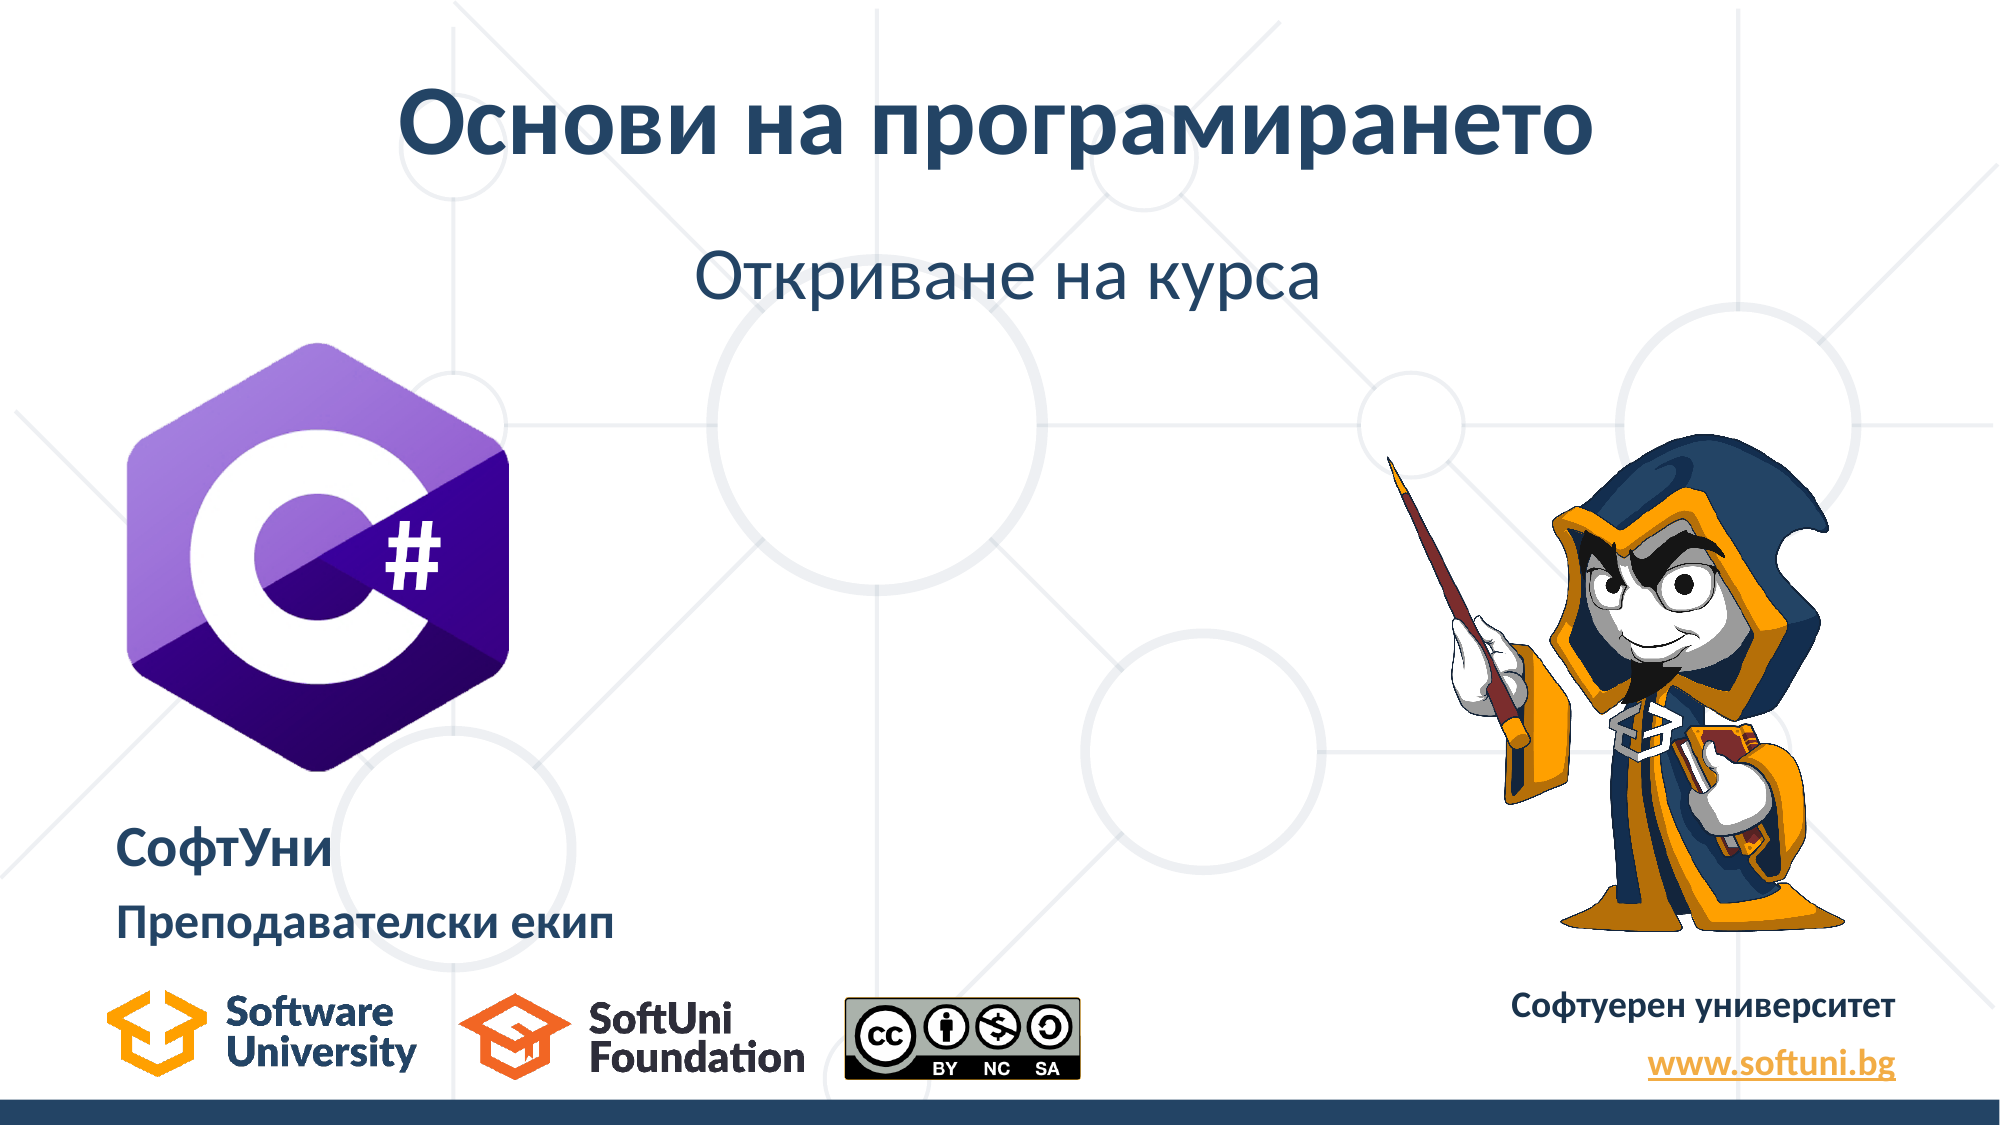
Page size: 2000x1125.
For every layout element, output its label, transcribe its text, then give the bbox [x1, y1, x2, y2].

list Софтуерен университет [1417, 973, 1902, 1030]
title Основи на програмирането [109, 41, 1908, 187]
list Преподавателски екип [110, 848, 636, 986]
picture [103, 324, 531, 784]
subtitle Откриване на курса [109, 213, 1908, 359]
list СофтУни [110, 800, 595, 848]
list www.softuni.bg [1417, 1030, 1902, 1089]
picture [107, 990, 211, 1077]
picture [221, 990, 417, 1077]
picture [1369, 389, 1890, 953]
picture [845, 997, 1081, 1079]
picture [458, 993, 804, 1080]
